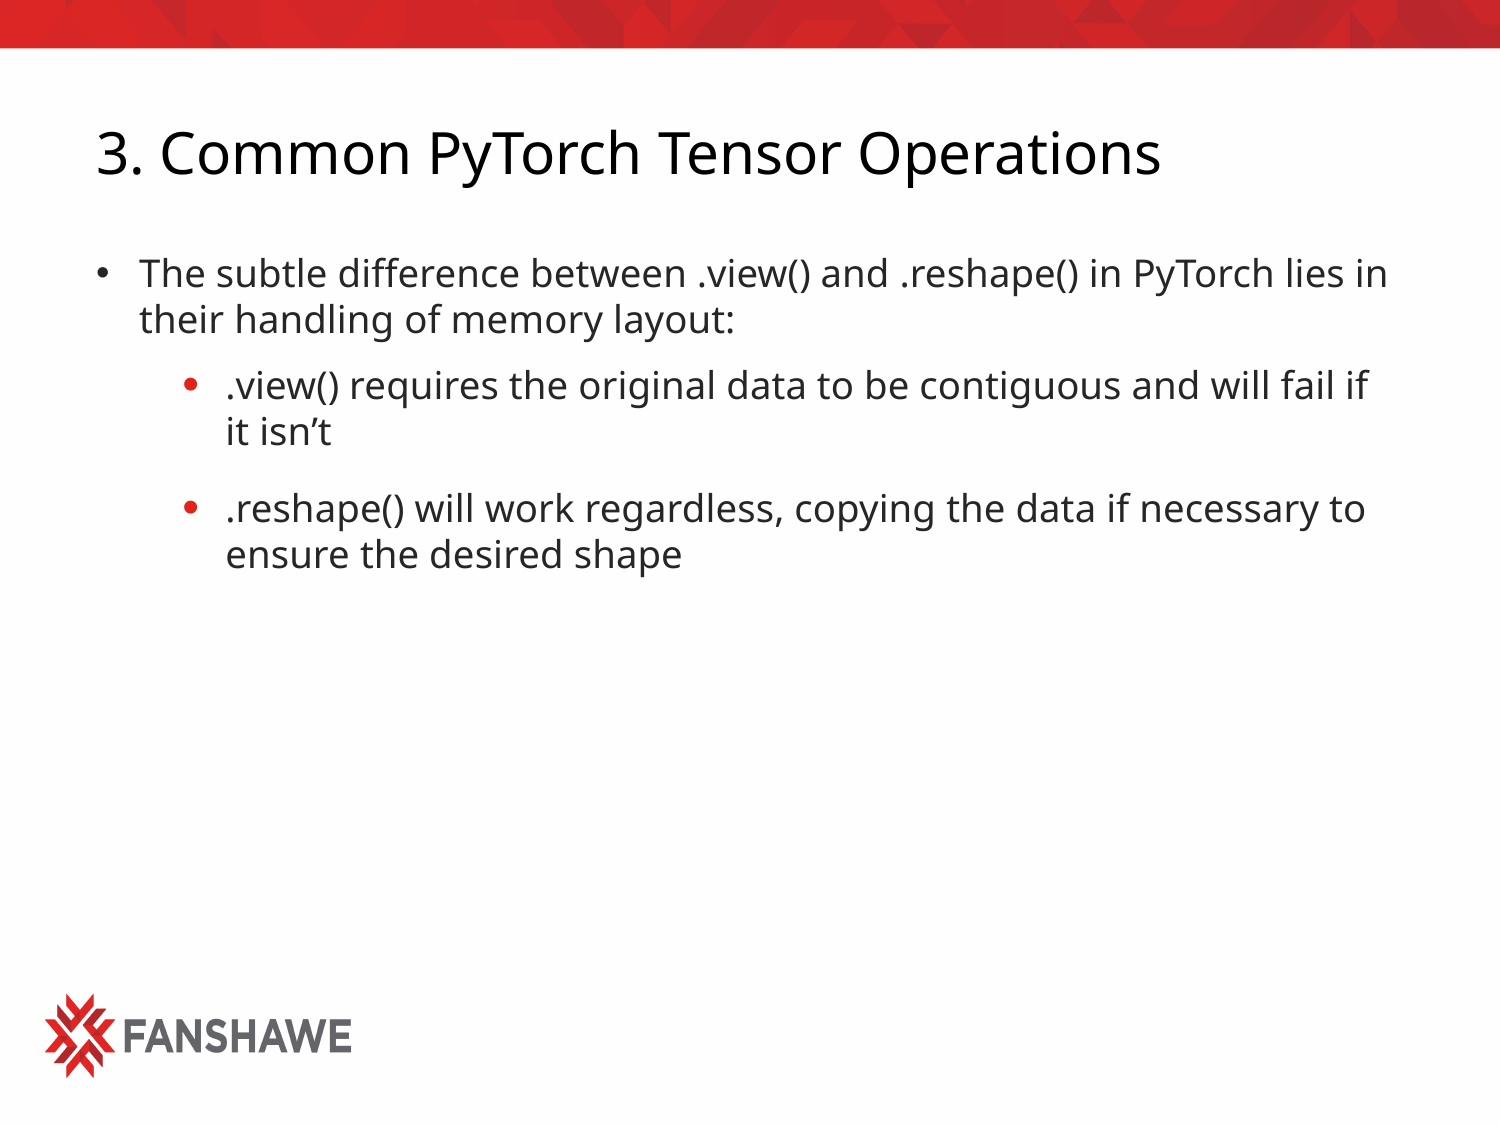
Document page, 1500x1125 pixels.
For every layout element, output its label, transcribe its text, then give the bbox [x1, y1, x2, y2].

picture [0, 0, 1500, 1125]
title 3. Common PyTorch Tensor Operations [81, 59, 1419, 242]
list The subtle difference between .view() and .reshape() in PyTorch lies in their handling of memory layout: .view() requires the original data to be contiguous and will fail if it isn’t .reshape() will work regardless, copying the data if necessary to ensure the desired shape [81, 242, 1419, 965]
